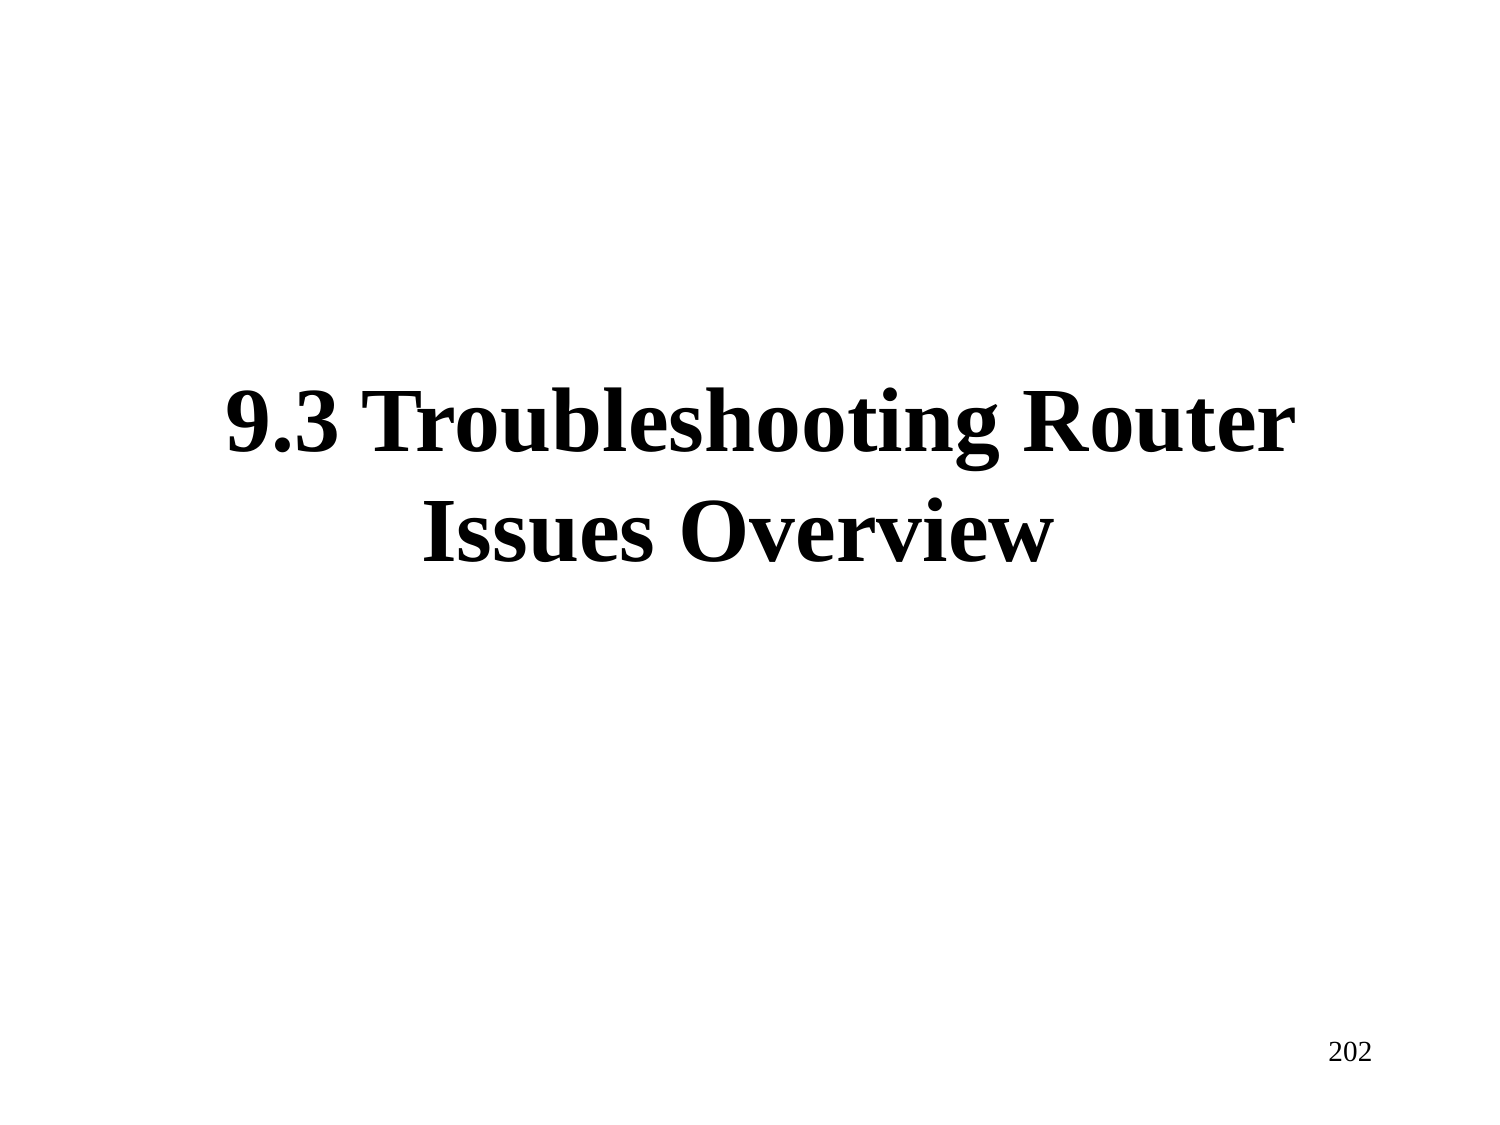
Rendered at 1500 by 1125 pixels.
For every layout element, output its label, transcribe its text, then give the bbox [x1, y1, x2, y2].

title 9.3 Troubleshooting Router Issues Overview [112, 349, 1388, 591]
slide_number 202 [1074, 1024, 1388, 1101]
